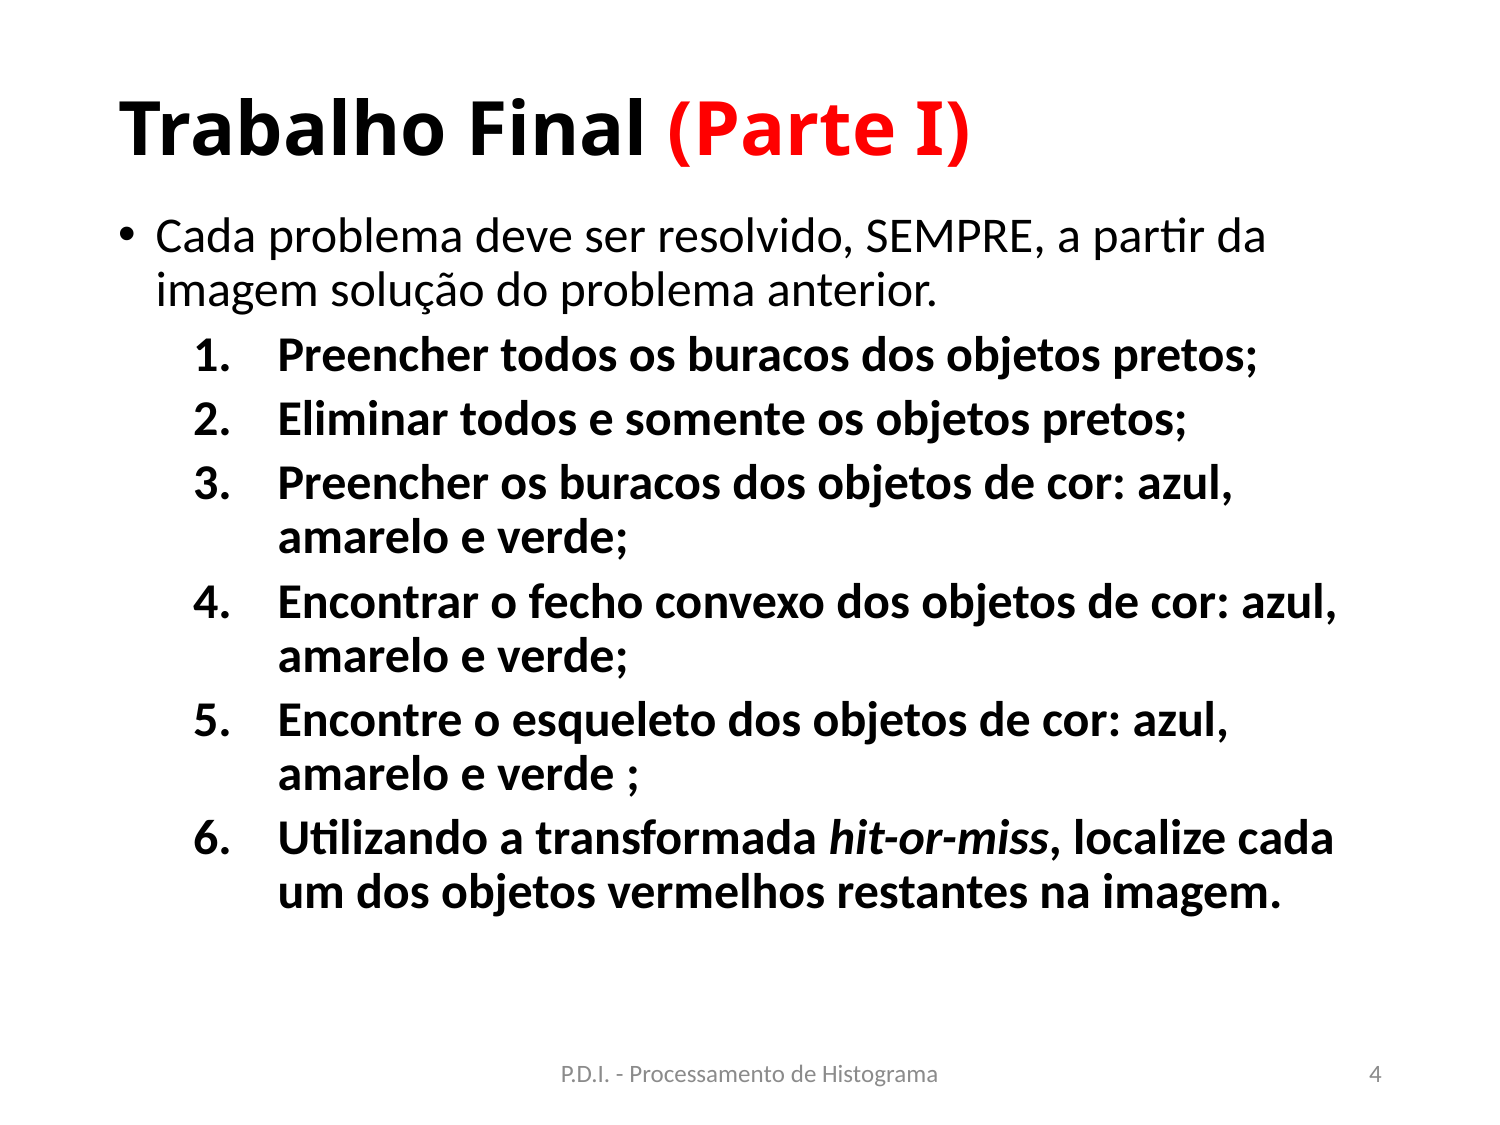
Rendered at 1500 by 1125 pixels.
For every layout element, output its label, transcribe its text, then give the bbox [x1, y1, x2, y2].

list Cada problema deve ser resolvido, SEMPRE, a partir da imagem solução do problema anterior. Preencher todos os buracos dos objetos pretos; Eliminar todos e somente os objetos pretos; Preencher os buracos dos objetos de cor: azul, amarelo e verde; Encontrar o fecho convexo dos objetos de cor: azul, amarelo e verde; Encontre o esqueleto dos objetos de cor: azul, amarelo e verde ; Utilizando a transformada hit-or-miss, localize cada um dos objetos vermelhos restantes na imagem. [103, 202, 1397, 1066]
title Trabalho Final (Parte I) [103, 59, 1397, 202]
footer P.D.I. - Processamento de Histograma [496, 1042, 1004, 1103]
slide_number 4 [1059, 1042, 1397, 1103]
